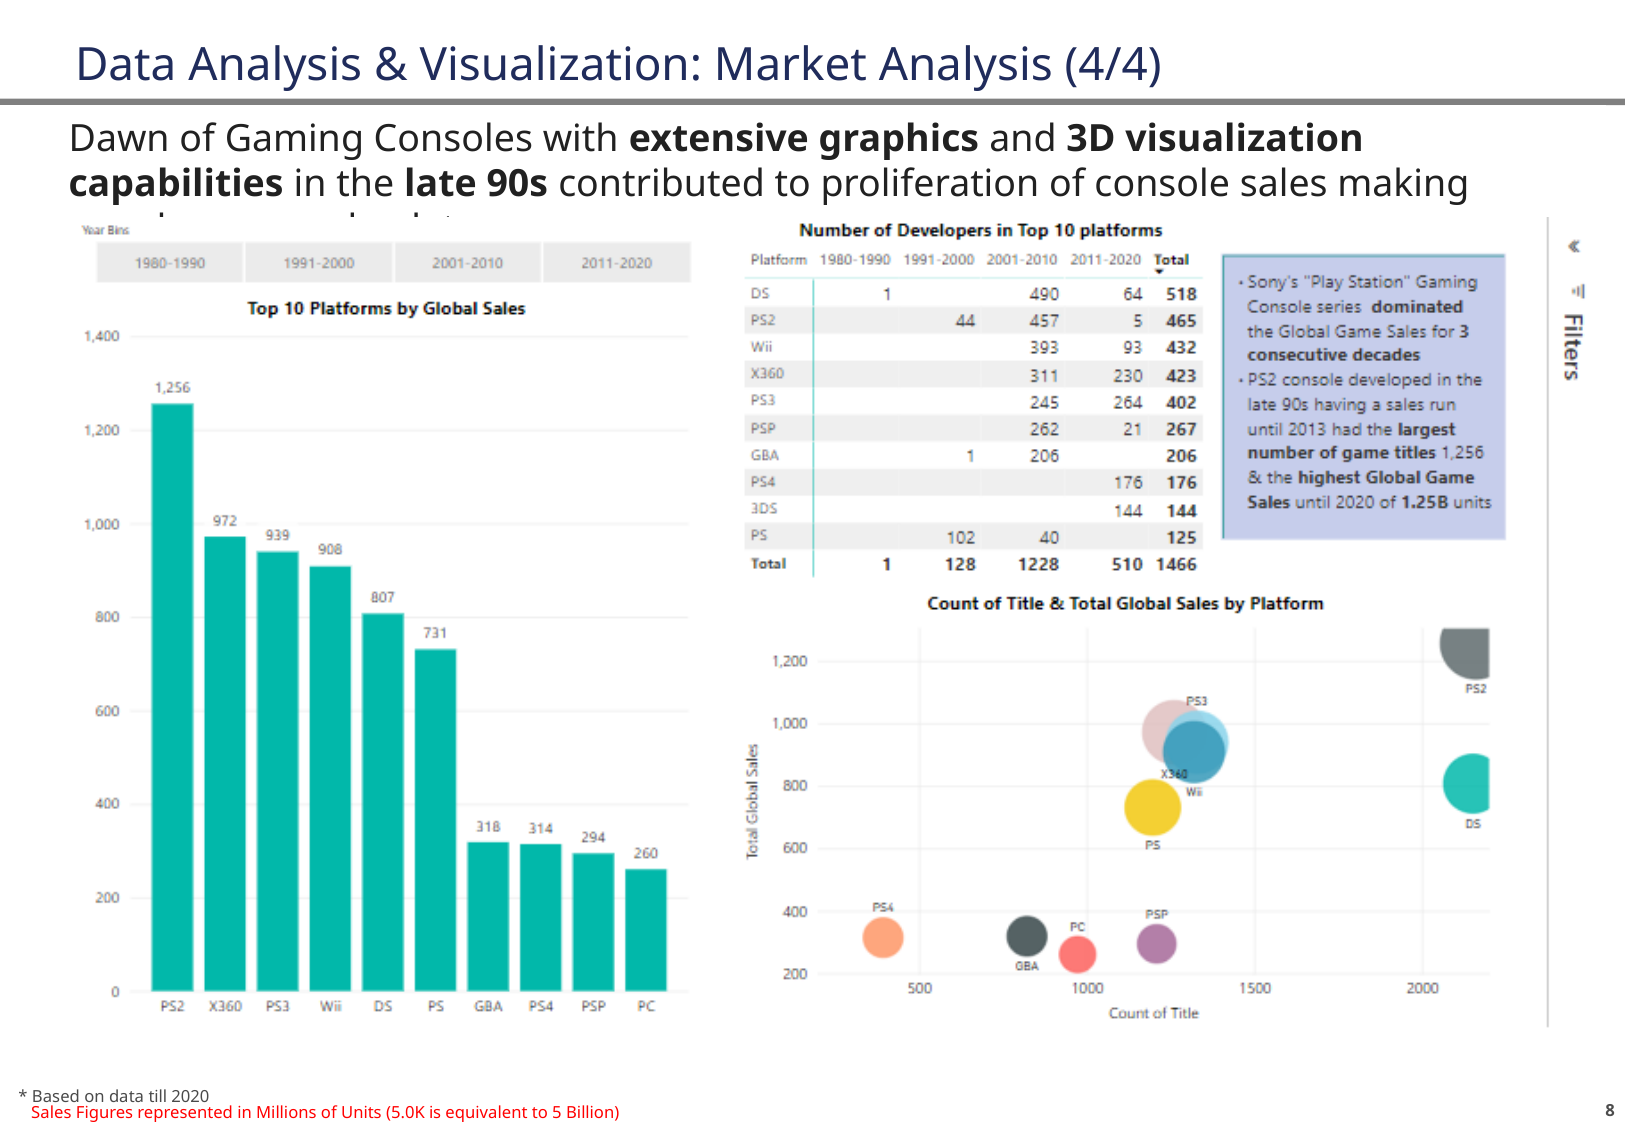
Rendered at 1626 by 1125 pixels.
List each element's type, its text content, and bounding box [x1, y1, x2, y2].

title Data Analysis & Visualization: Market Analysis (4/4) [75, 25, 1550, 90]
text_box Dawn of Gaming Consoles with extensive graphics and 3D visualization capabilities in the late 90s contributed to proliferation of console sales making arcade games obsolete [68, 108, 1585, 217]
text_box * Based on data till 2020 Sales Figures represented in Millions of Units (5.0K is equivalent to 5 Billion) [6, 1078, 813, 1125]
picture [32, 217, 1599, 1056]
